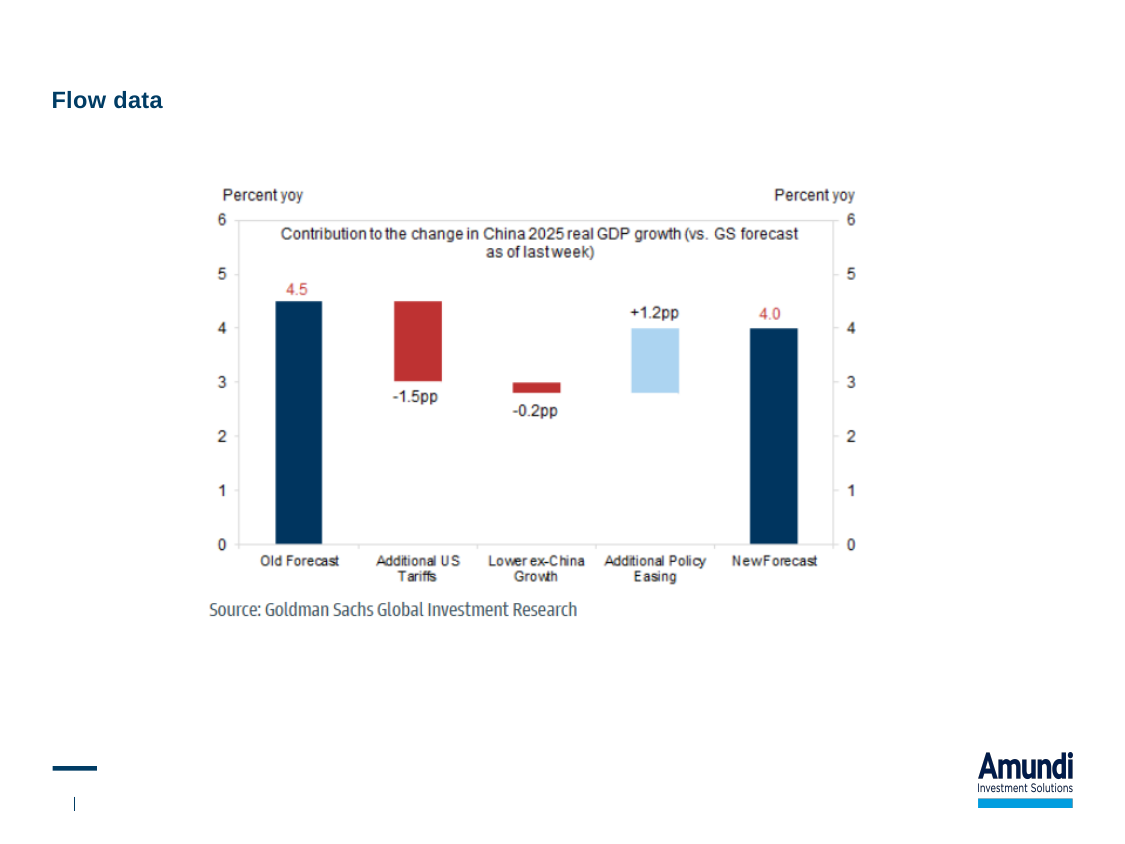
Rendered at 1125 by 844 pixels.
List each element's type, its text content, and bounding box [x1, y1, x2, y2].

picture [177, 173, 904, 622]
picture [978, 752, 1073, 798]
title Flow data [51, 87, 937, 122]
